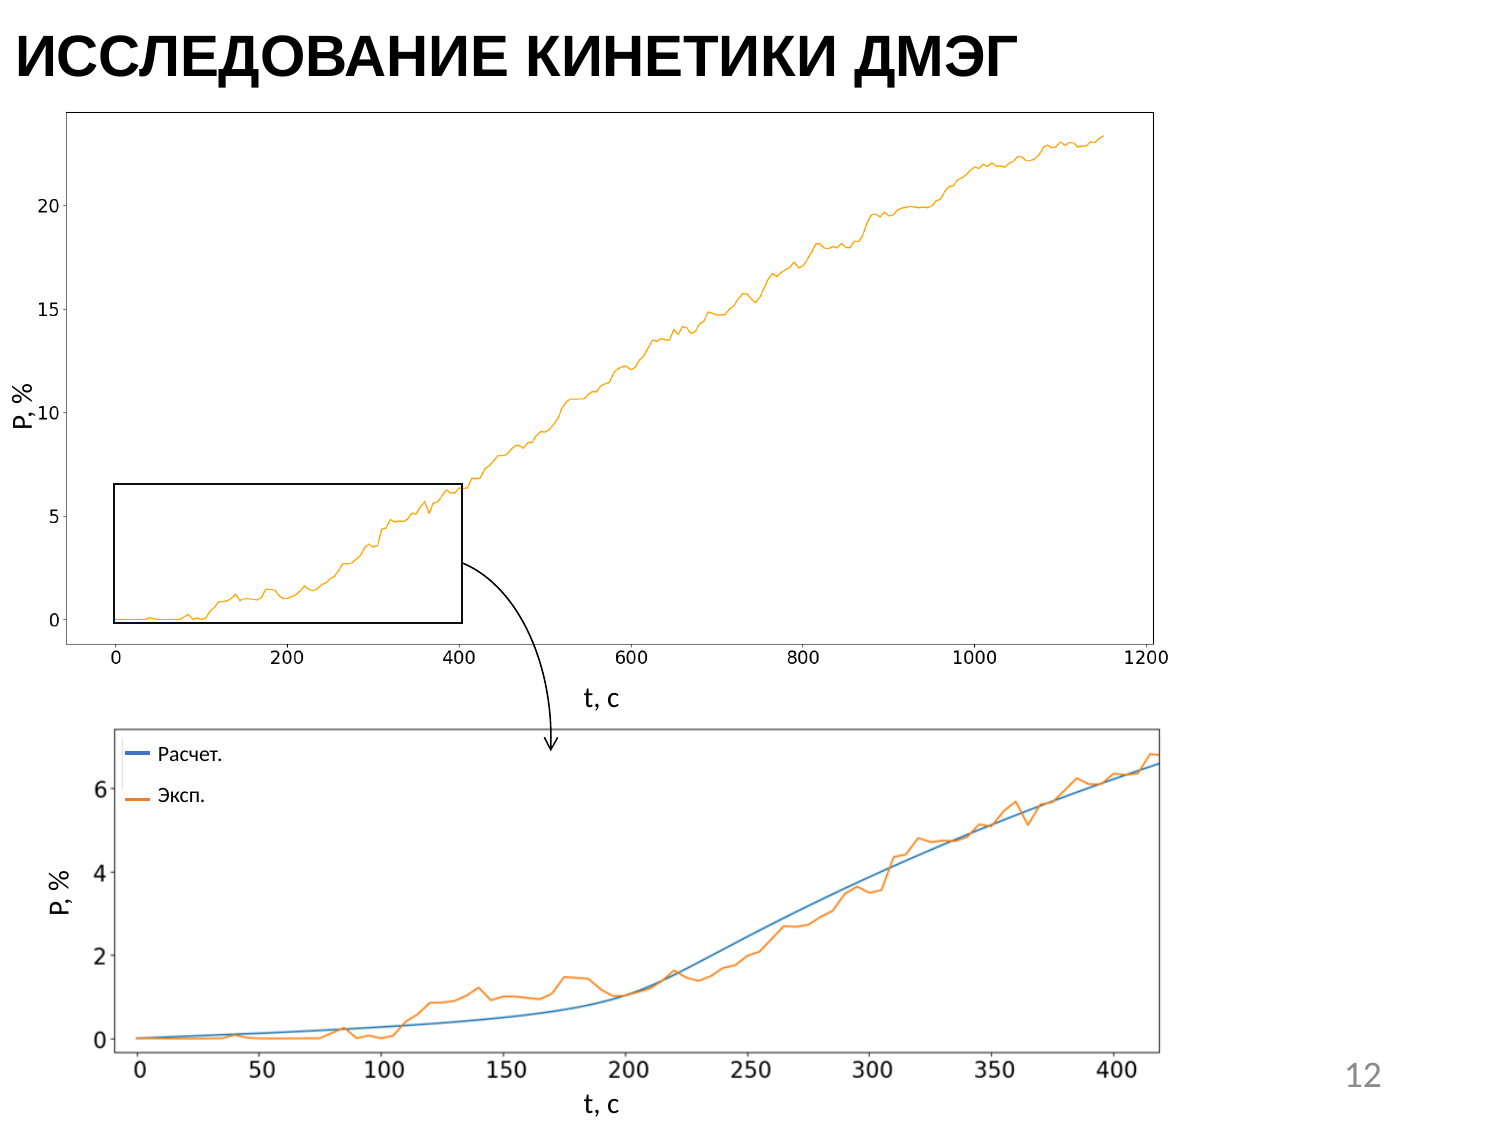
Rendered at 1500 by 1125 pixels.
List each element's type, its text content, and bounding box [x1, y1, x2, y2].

text_box t, с [568, 1085, 635, 1125]
slide_number 12 [1059, 1042, 1397, 1103]
text_box P, % [0, 369, 29, 445]
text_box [122, 732, 242, 816]
text_box [437, 672, 550, 702]
text_box t, с [568, 672, 635, 702]
picture [29, 106, 1174, 672]
text_box P, % [31, 855, 82, 932]
title Исследование кинетики ДМЭГ [0, 0, 1500, 115]
picture [82, 702, 1167, 1085]
